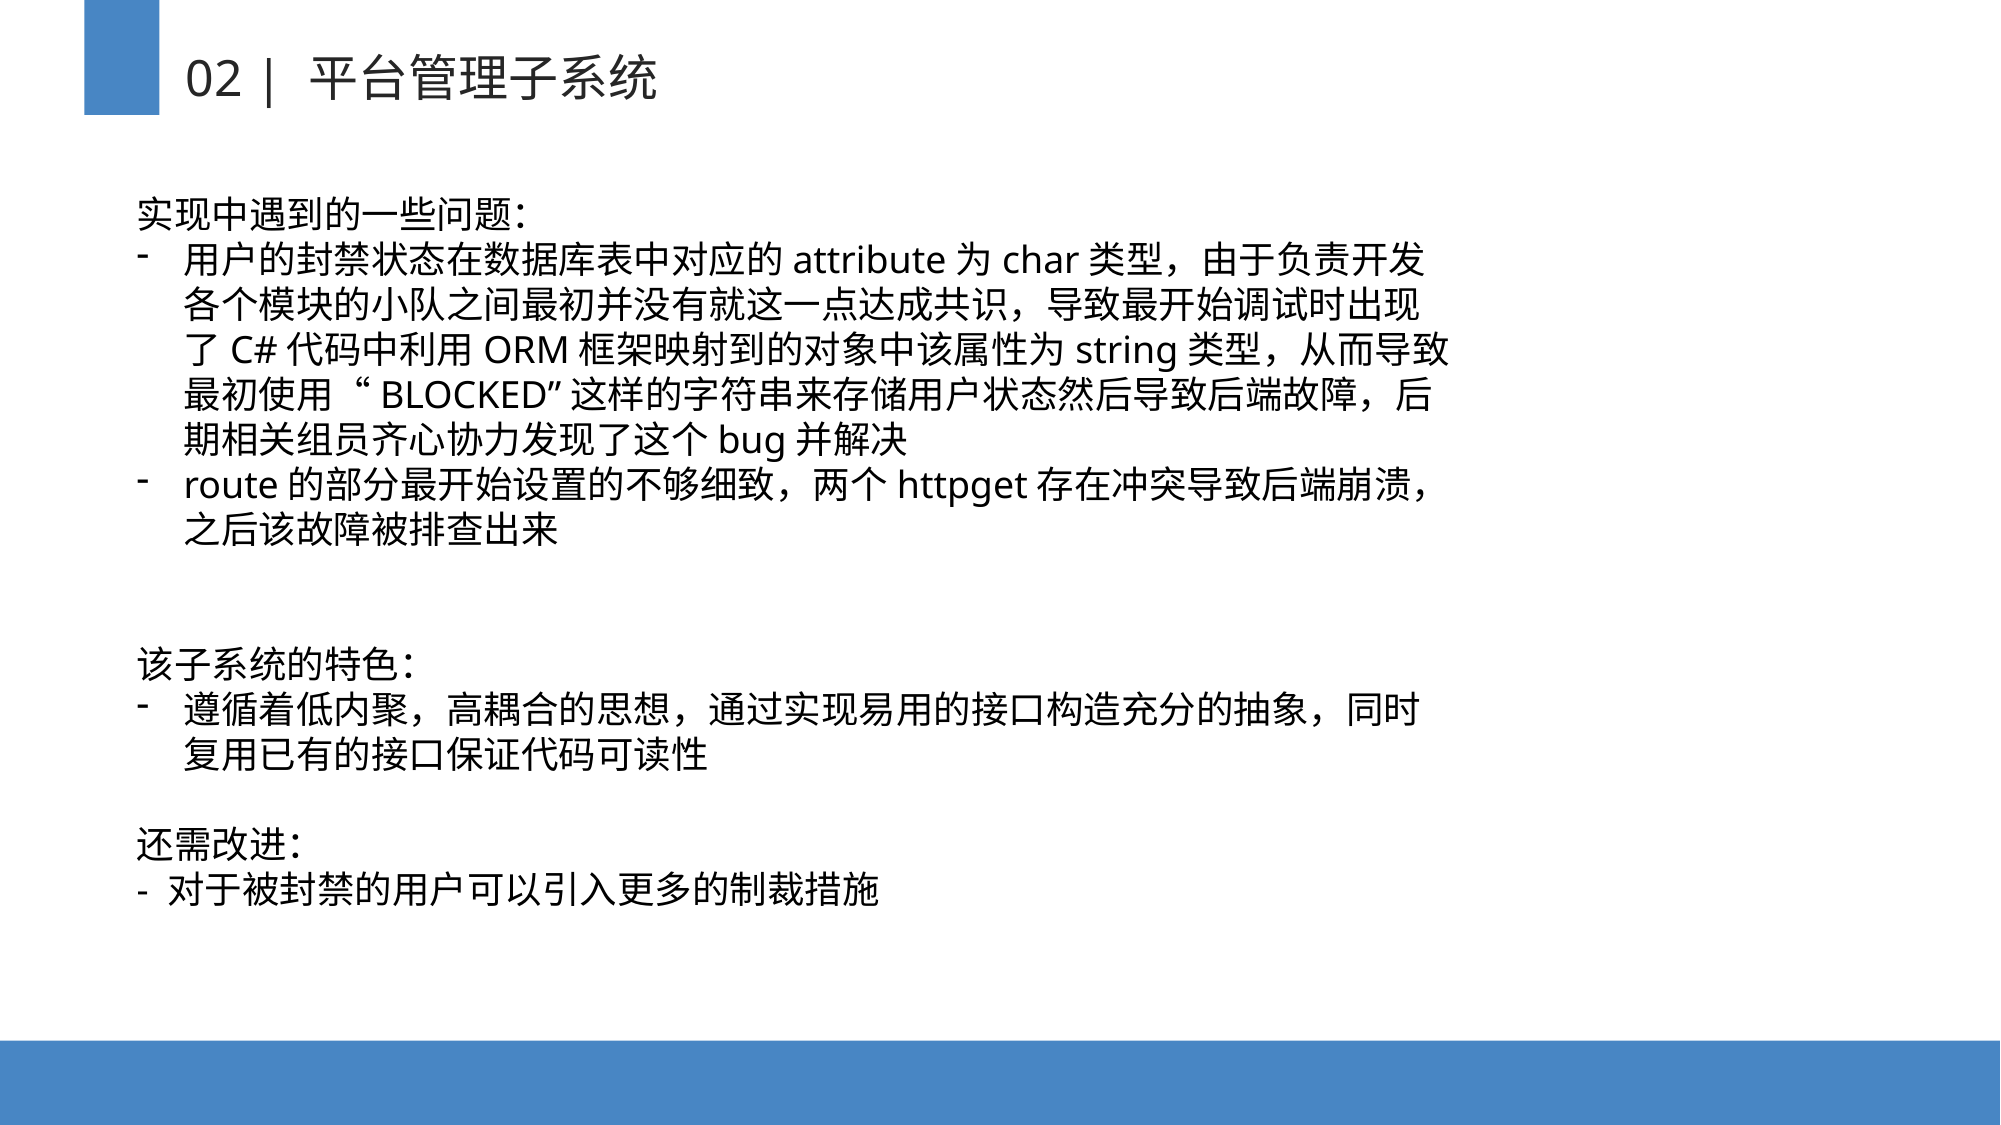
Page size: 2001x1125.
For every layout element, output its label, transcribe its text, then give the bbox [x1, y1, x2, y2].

text_box 实现中遇到的一些问题： 用户的封禁状态在数据库表中对应的attribute为char类型，由于负责开发各个模块的小队之间最初并没有就这一点达成共识，导致最开始调试时出现了C#代码中利用ORM框架映射到的对象中该属性为string类型，从而导致最初使用“BLOCKED”这样的字符串来存储用户状态然后导致后端故障，后期相关组员齐心协力发现了这个bug并解决 route的部分最开始设置的不够细致，两个httpget存在冲突导致后端崩溃，之后该故障被排查出来 该子系统的特色： 遵循着低内聚，高耦合的思想，通过实现易用的接口构造充分的抽象，同时复用已有的接口保证代码可读性 还需改进： - 对于被封禁的用户可以引入更多的制裁措施 [121, 183, 1469, 964]
text_box 02 | 平台管理子系统 [171, 38, 919, 114]
text_box [83, 0, 160, 116]
